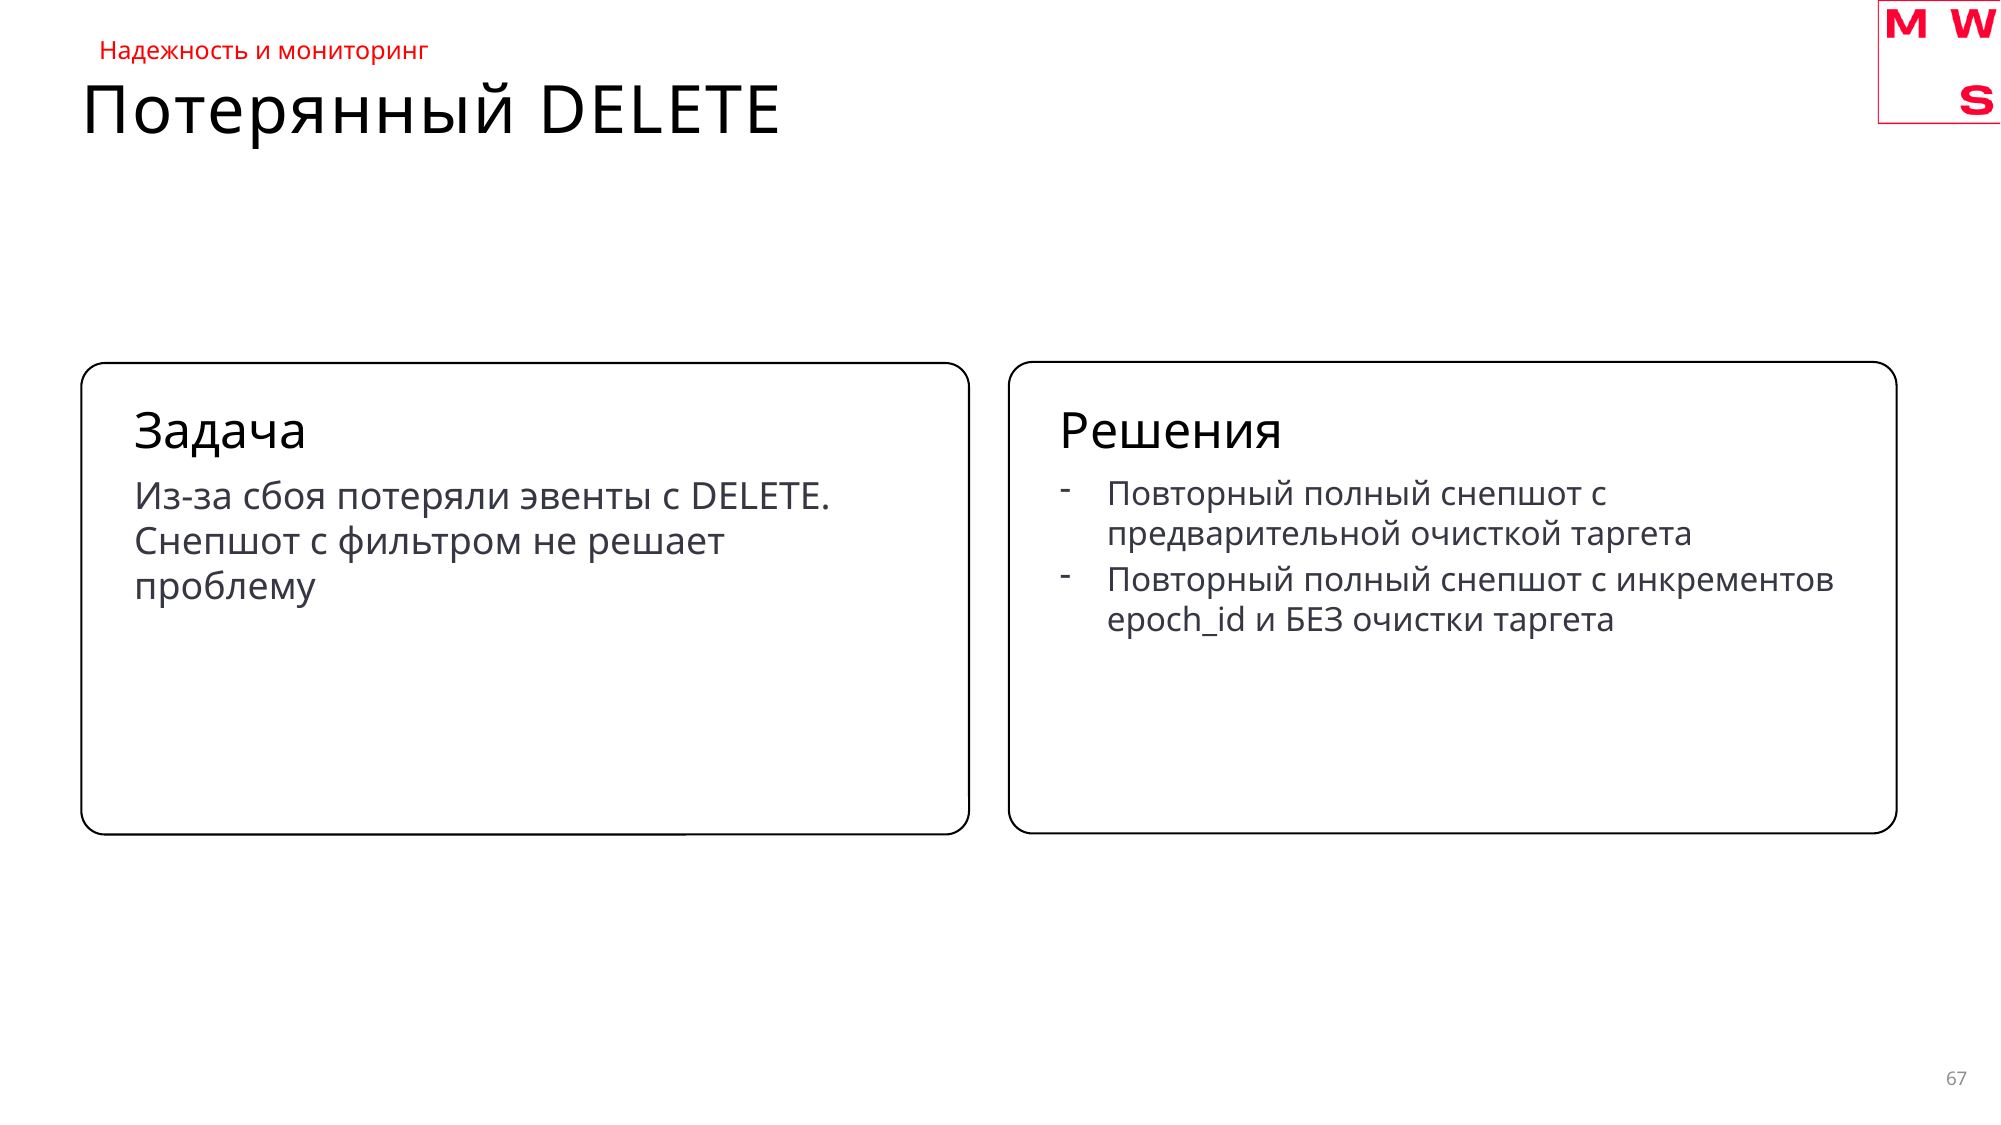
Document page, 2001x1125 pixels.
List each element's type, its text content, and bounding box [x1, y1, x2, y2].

picture [1876, 0, 2001, 125]
list Задача [134, 409, 747, 459]
list Повторный полный снепшот с предварительной очисткой таргета Повторный полный снепшот с инкрементов epoch_id и БЕЗ очистки таргета [1059, 472, 1883, 618]
slide_number 67 [1882, 1067, 1968, 1097]
text_box [79, 360, 972, 837]
list Из-за сбоя потеряли эвенты с DELETE. Снепшот с фильтром не решает проблему [134, 472, 913, 618]
text_box [1006, 359, 1899, 836]
list Решения [1060, 409, 1673, 459]
text_box Надежность и мониторинг [83, 26, 1849, 75]
title Потерянный DELETE [81, 75, 1847, 135]
